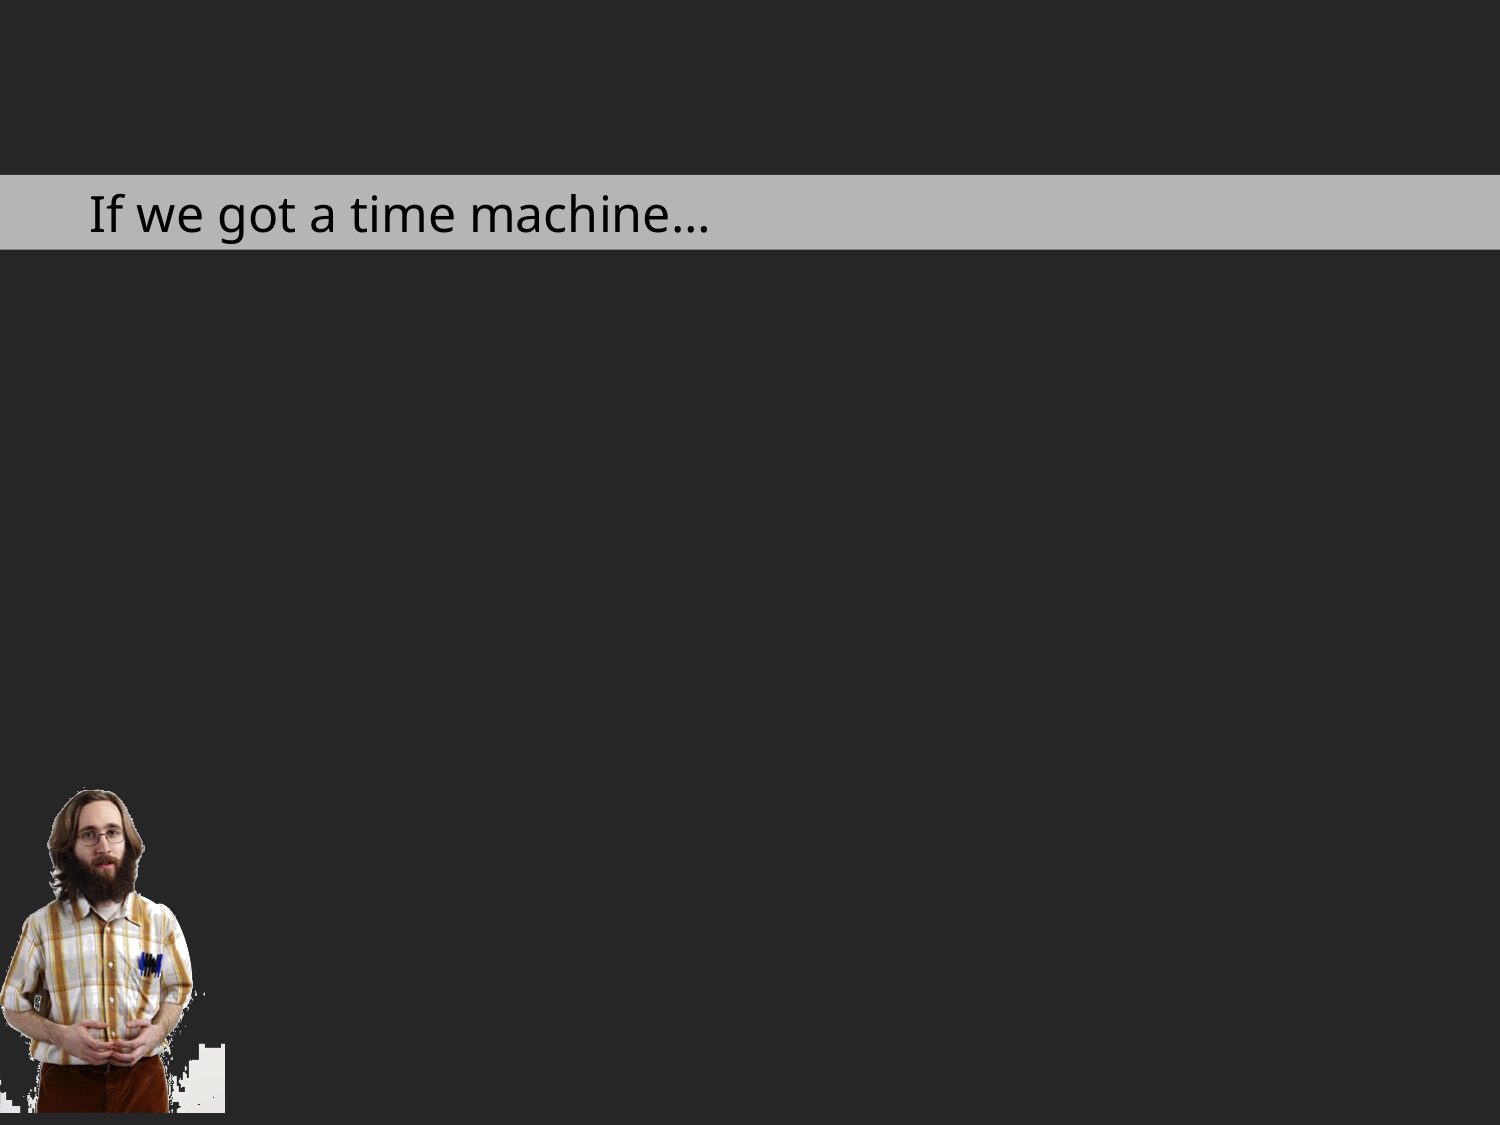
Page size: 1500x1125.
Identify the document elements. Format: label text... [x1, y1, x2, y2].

text_box If we got a time machine… [0, 174, 1500, 250]
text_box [0, 787, 226, 1113]
